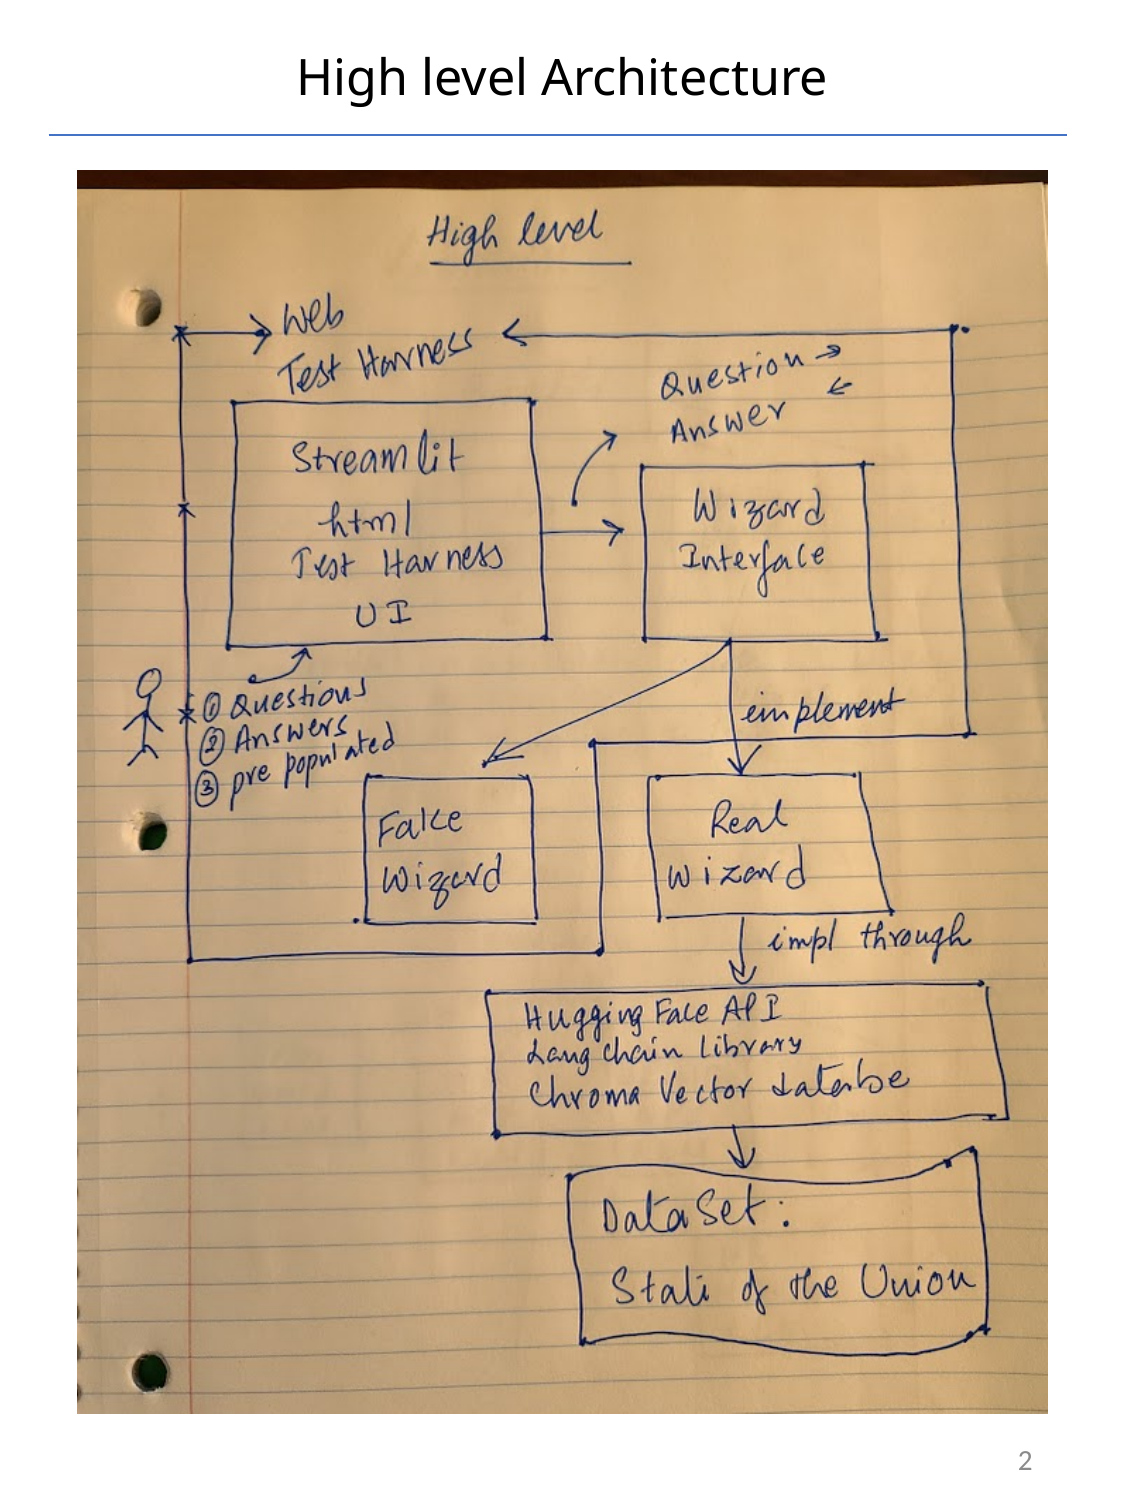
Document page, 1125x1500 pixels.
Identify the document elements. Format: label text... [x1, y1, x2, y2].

slide_number 2 [794, 1438, 1048, 1480]
title High level Architecture [77, 44, 1048, 114]
picture [77, 170, 1048, 1414]
